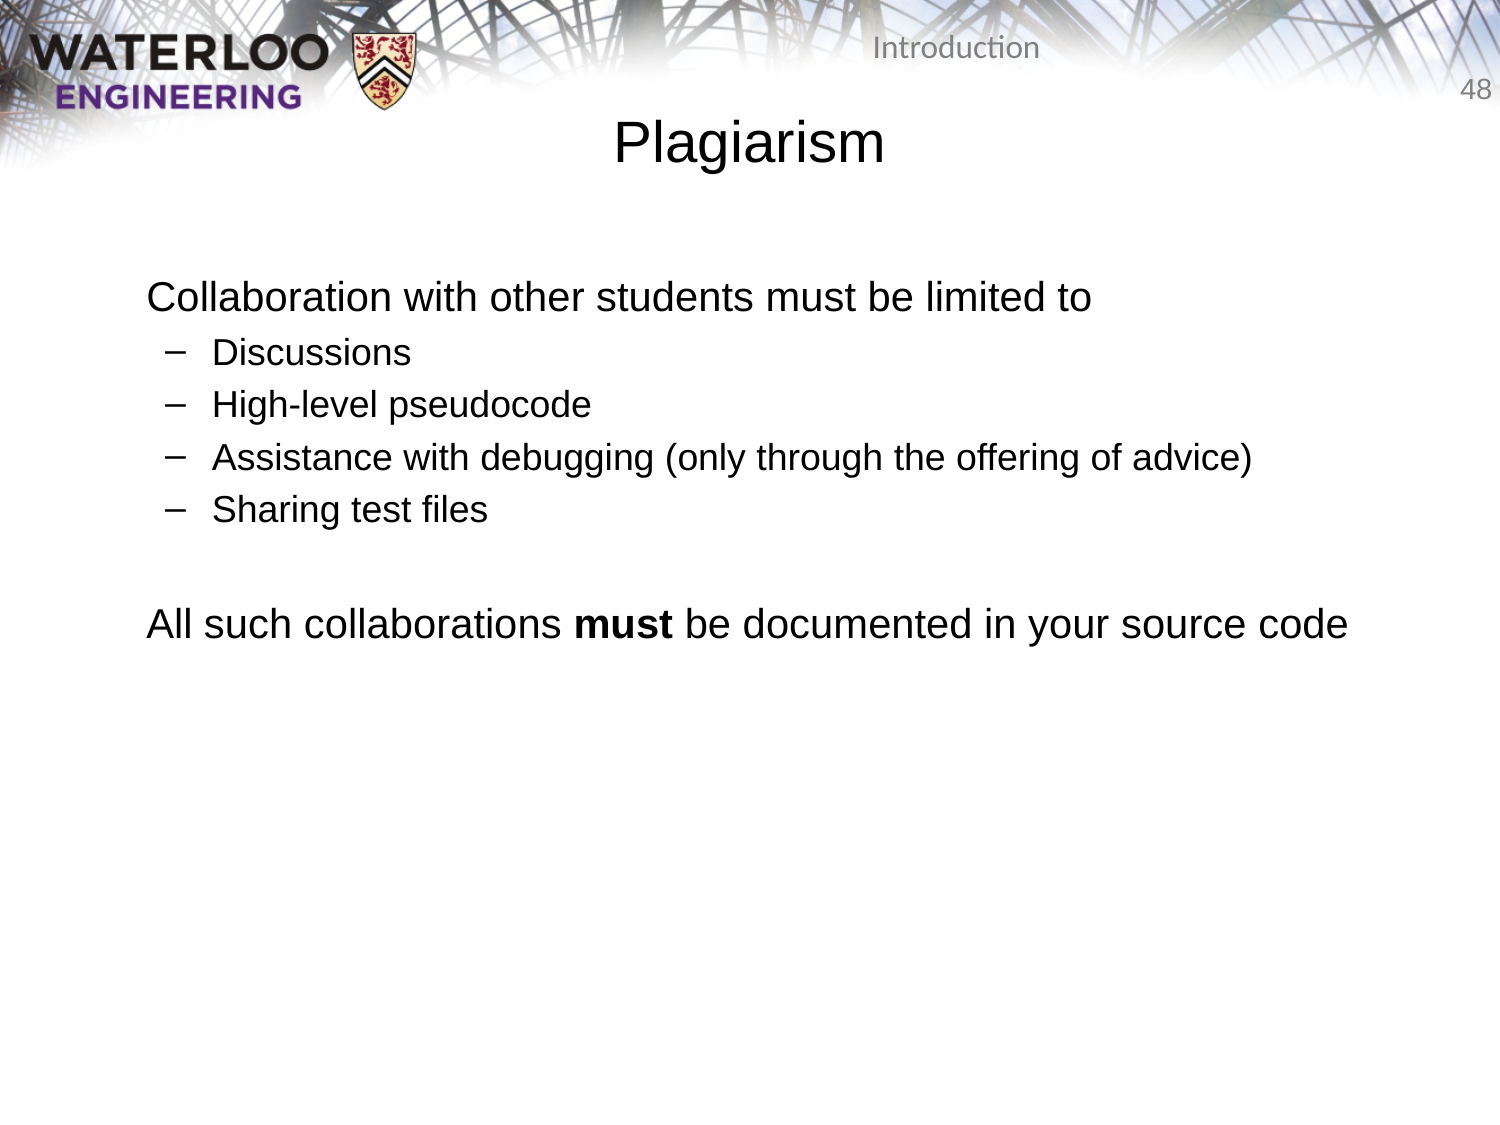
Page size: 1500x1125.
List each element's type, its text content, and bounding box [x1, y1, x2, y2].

picture [0, 0, 1500, 1125]
title Plagiarism [74, 44, 1426, 233]
list Collaboration with other students must be limited to Discussions High-level pseudocode Assistance with debugging (only through the offering of advice) Sharing test files All such collaborations must be documented in your source code [74, 262, 1426, 1006]
